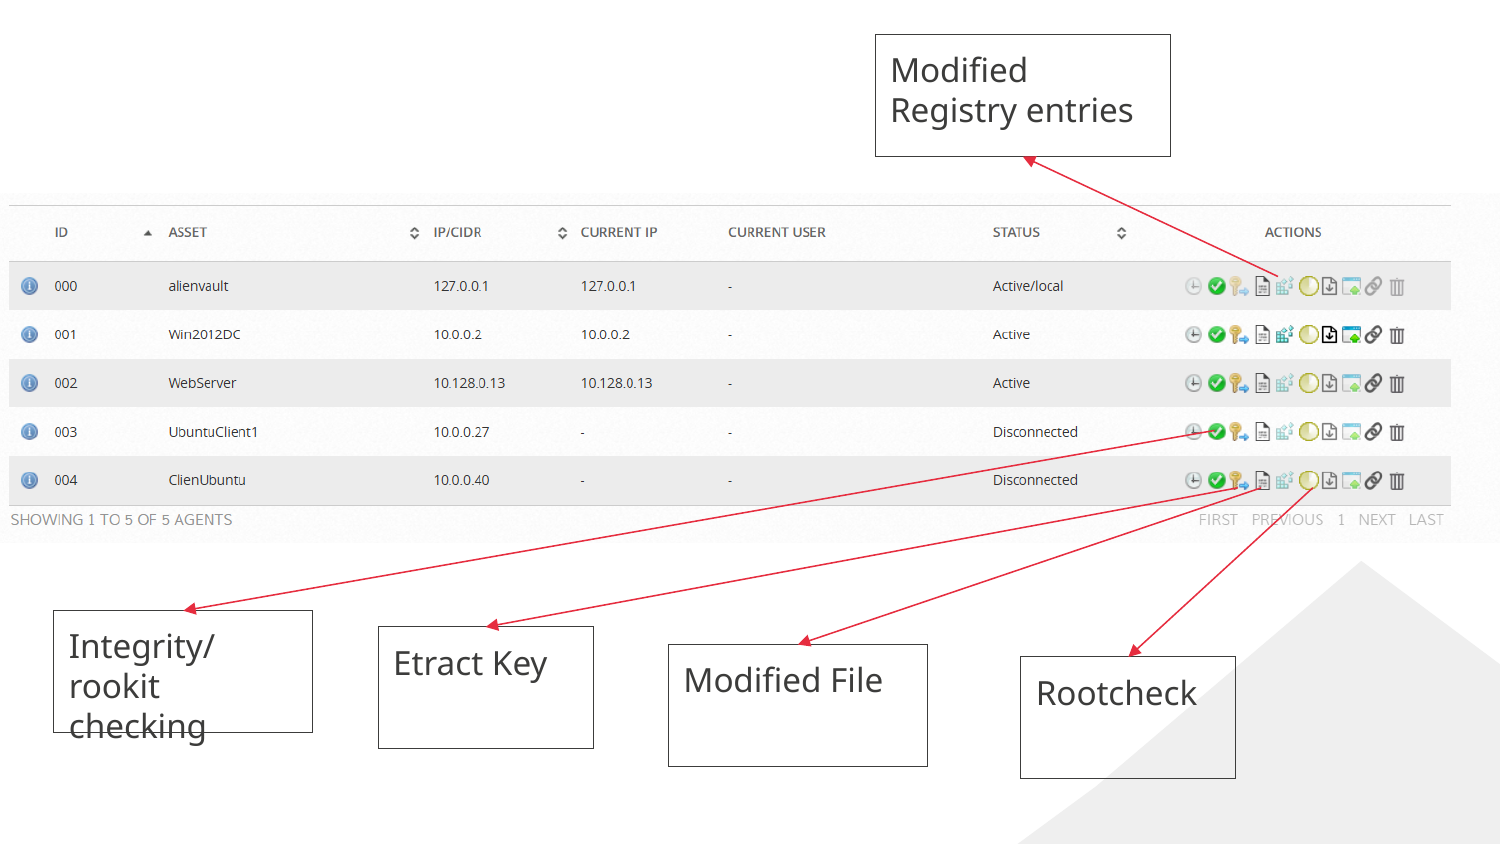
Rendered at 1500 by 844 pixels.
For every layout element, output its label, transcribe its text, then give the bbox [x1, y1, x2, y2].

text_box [797, 487, 1127, 645]
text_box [1128, 487, 1314, 658]
text_box Modified Registry entries [875, 34, 1171, 157]
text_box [485, 487, 796, 628]
text_box Modified File [668, 644, 928, 767]
text_box Integrity/rookit checking [53, 610, 313, 733]
text_box Etract Key [378, 626, 594, 749]
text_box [1022, 156, 1279, 277]
picture [0, 193, 1500, 543]
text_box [183, 430, 1215, 611]
text_box Rootcheck [1020, 656, 1236, 779]
